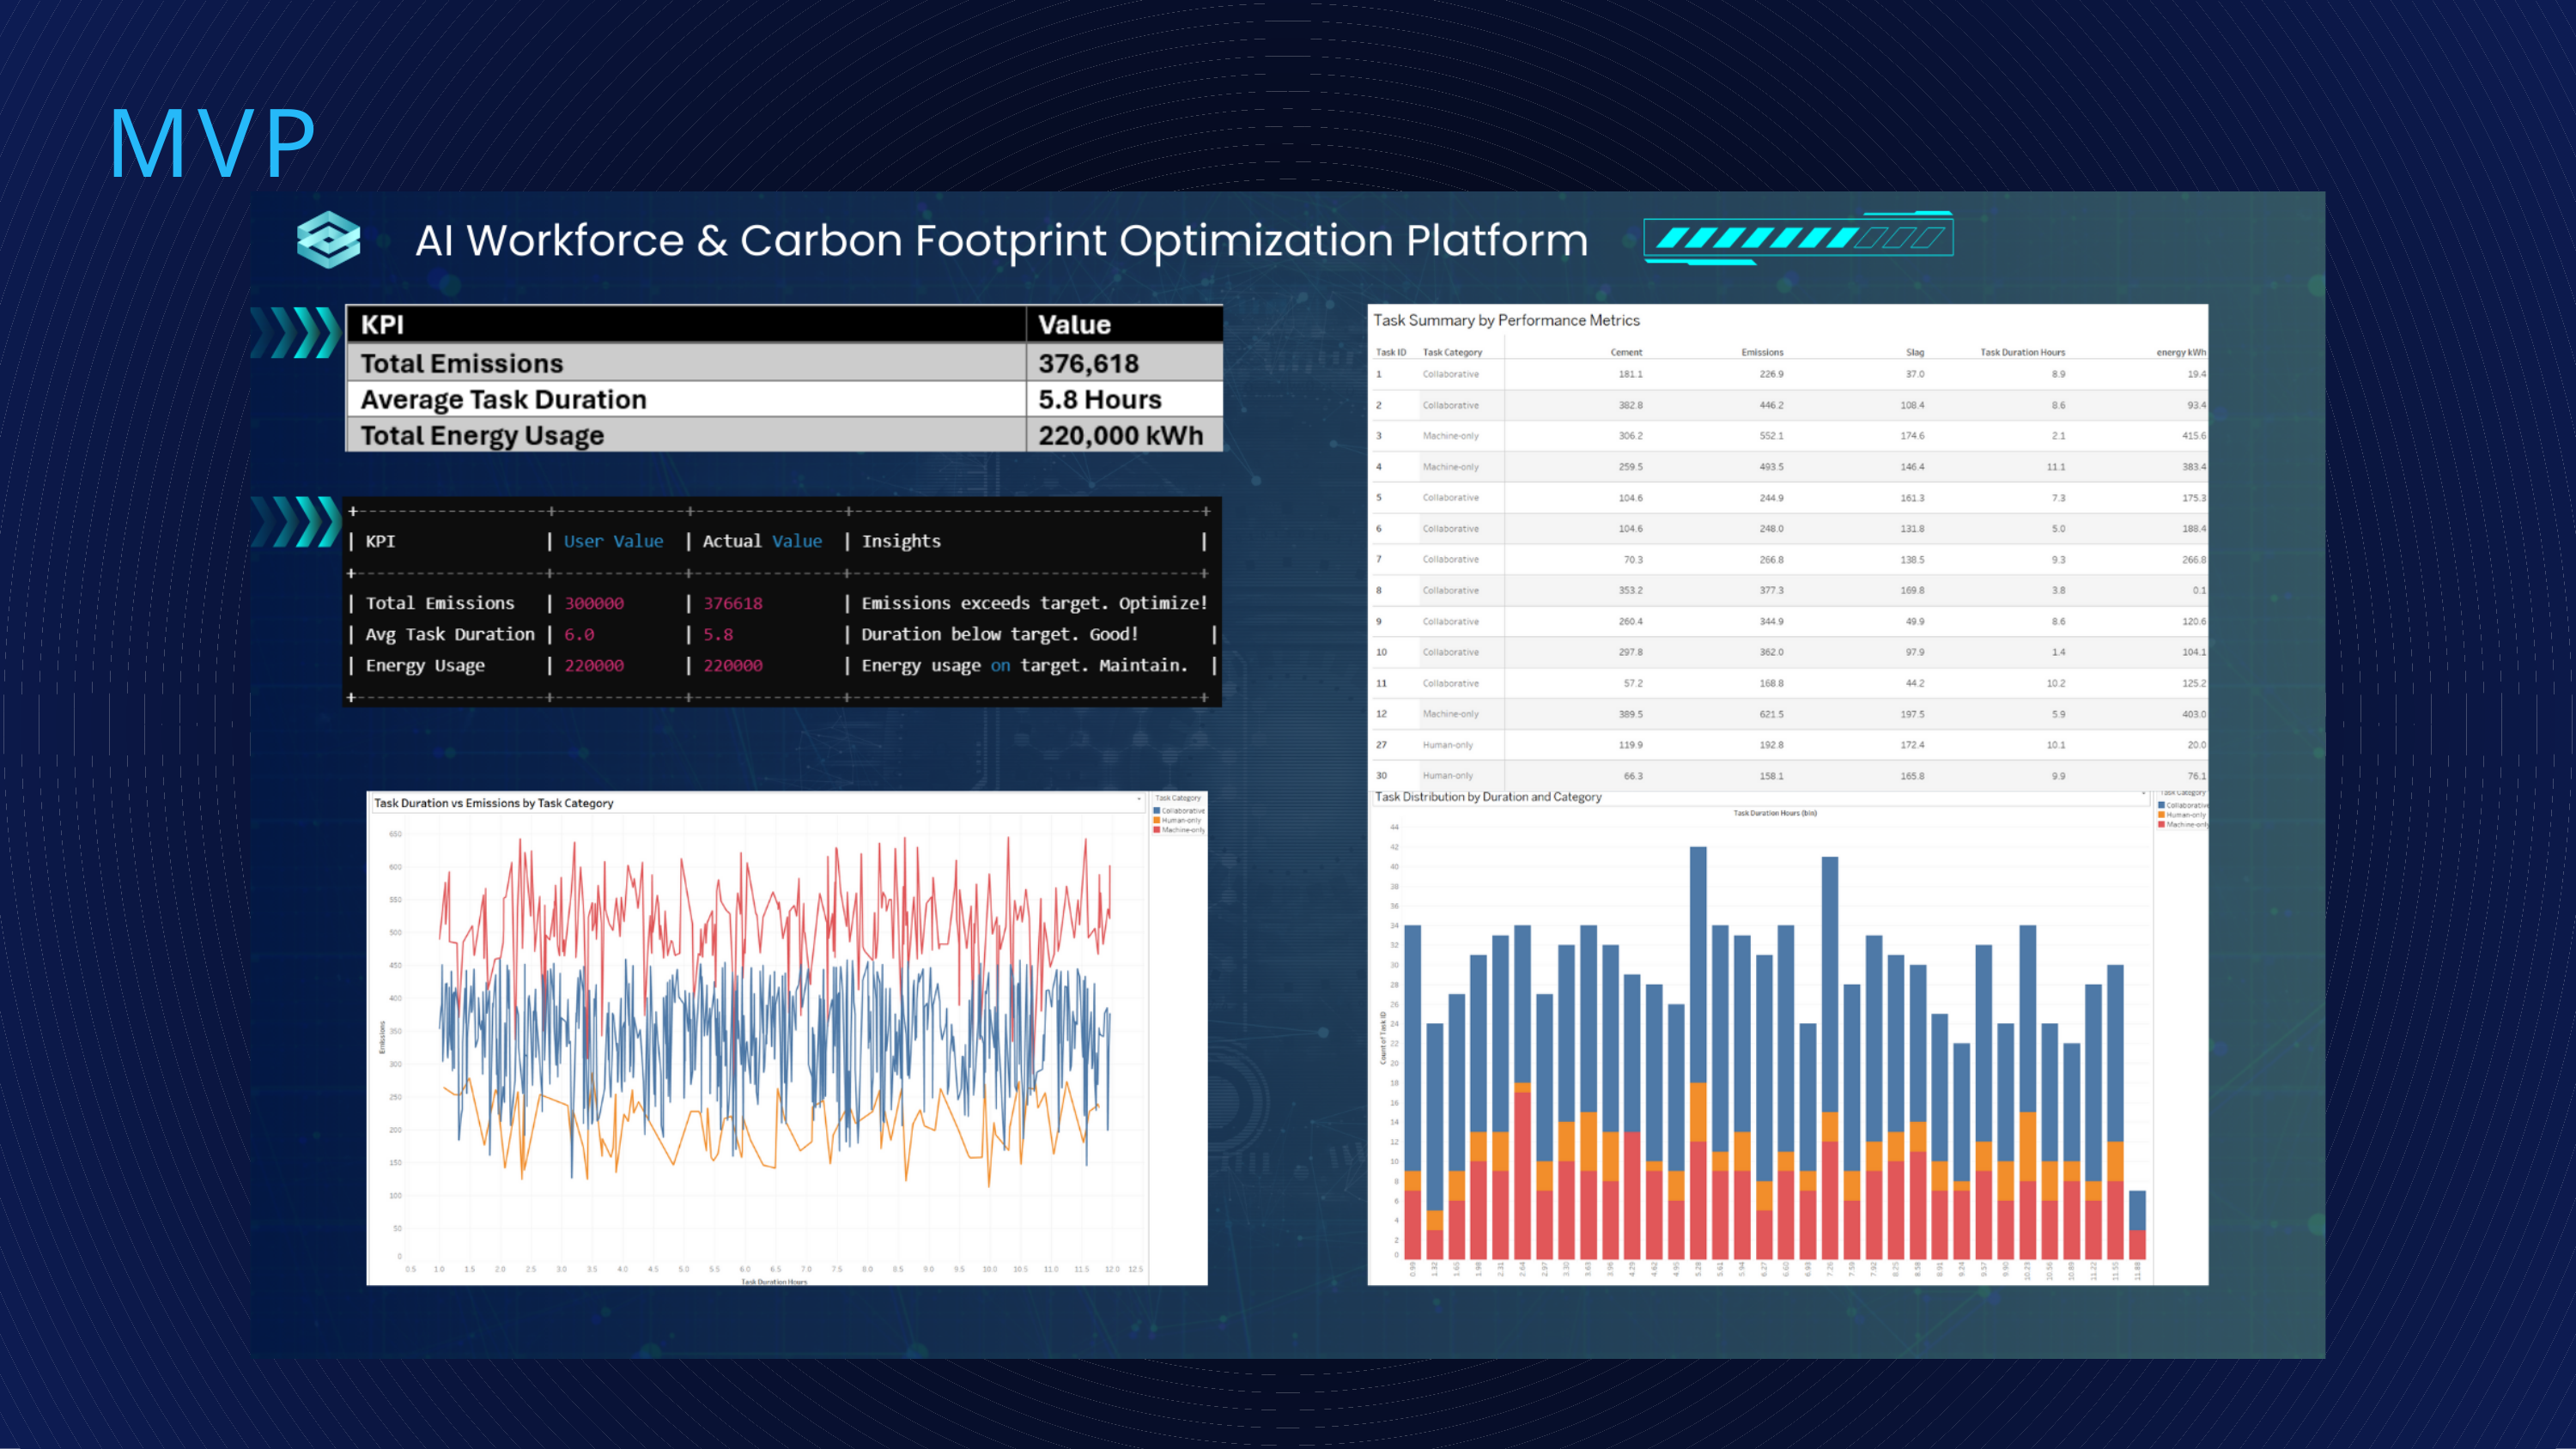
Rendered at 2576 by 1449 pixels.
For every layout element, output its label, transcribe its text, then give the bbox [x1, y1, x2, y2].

text_box [250, 191, 2326, 1359]
text_box MVP [105, 63, 1201, 197]
